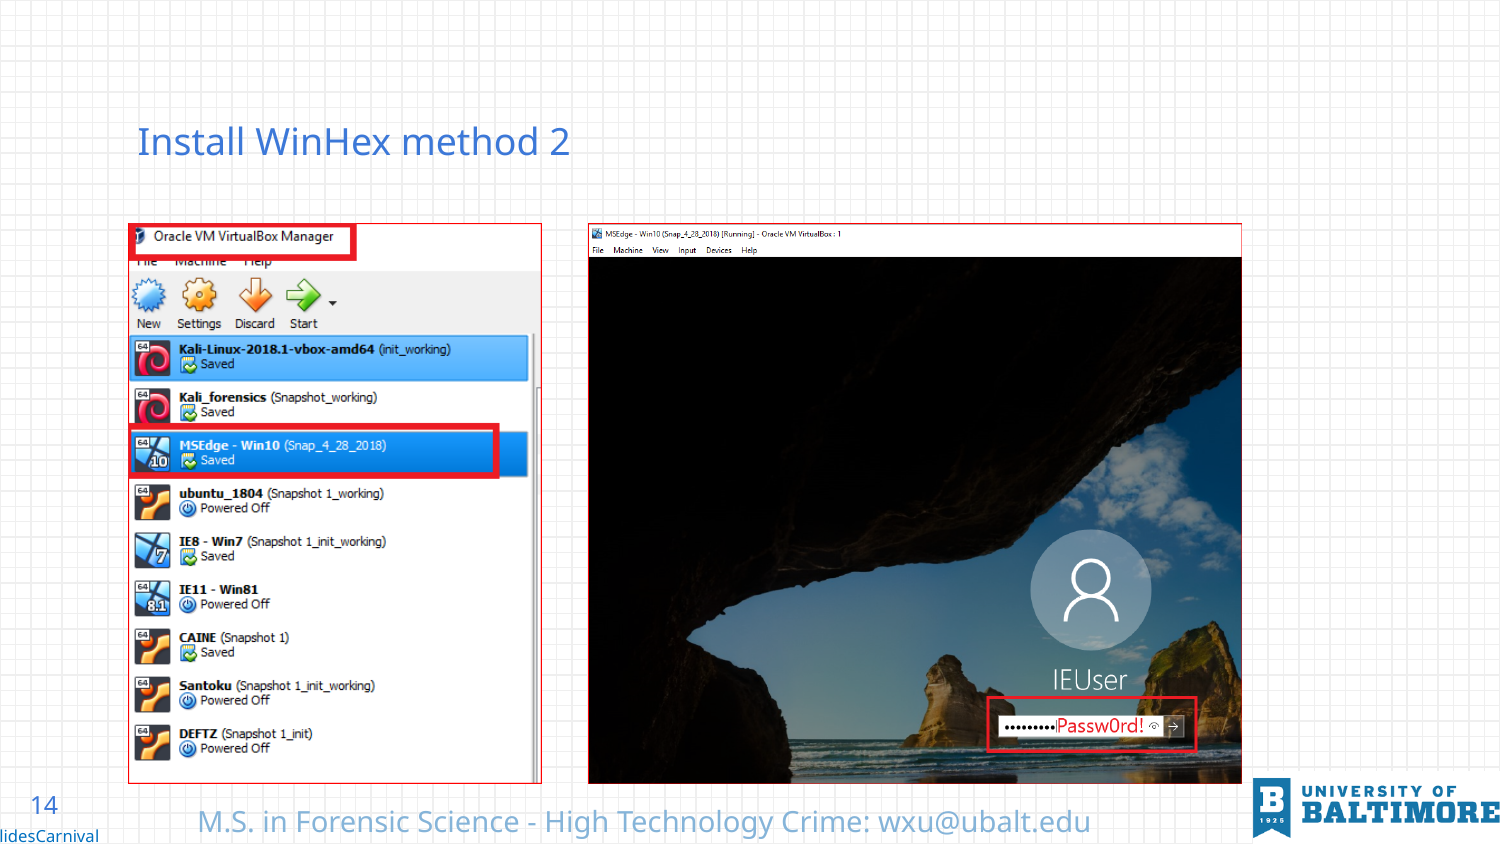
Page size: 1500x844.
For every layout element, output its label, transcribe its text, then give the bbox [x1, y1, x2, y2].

picture [128, 223, 542, 784]
picture [588, 223, 1242, 784]
picture [1253, 771, 1500, 844]
title Install WinHex method 2 [122, 36, 1237, 178]
slide_number 14 [14, 774, 105, 840]
